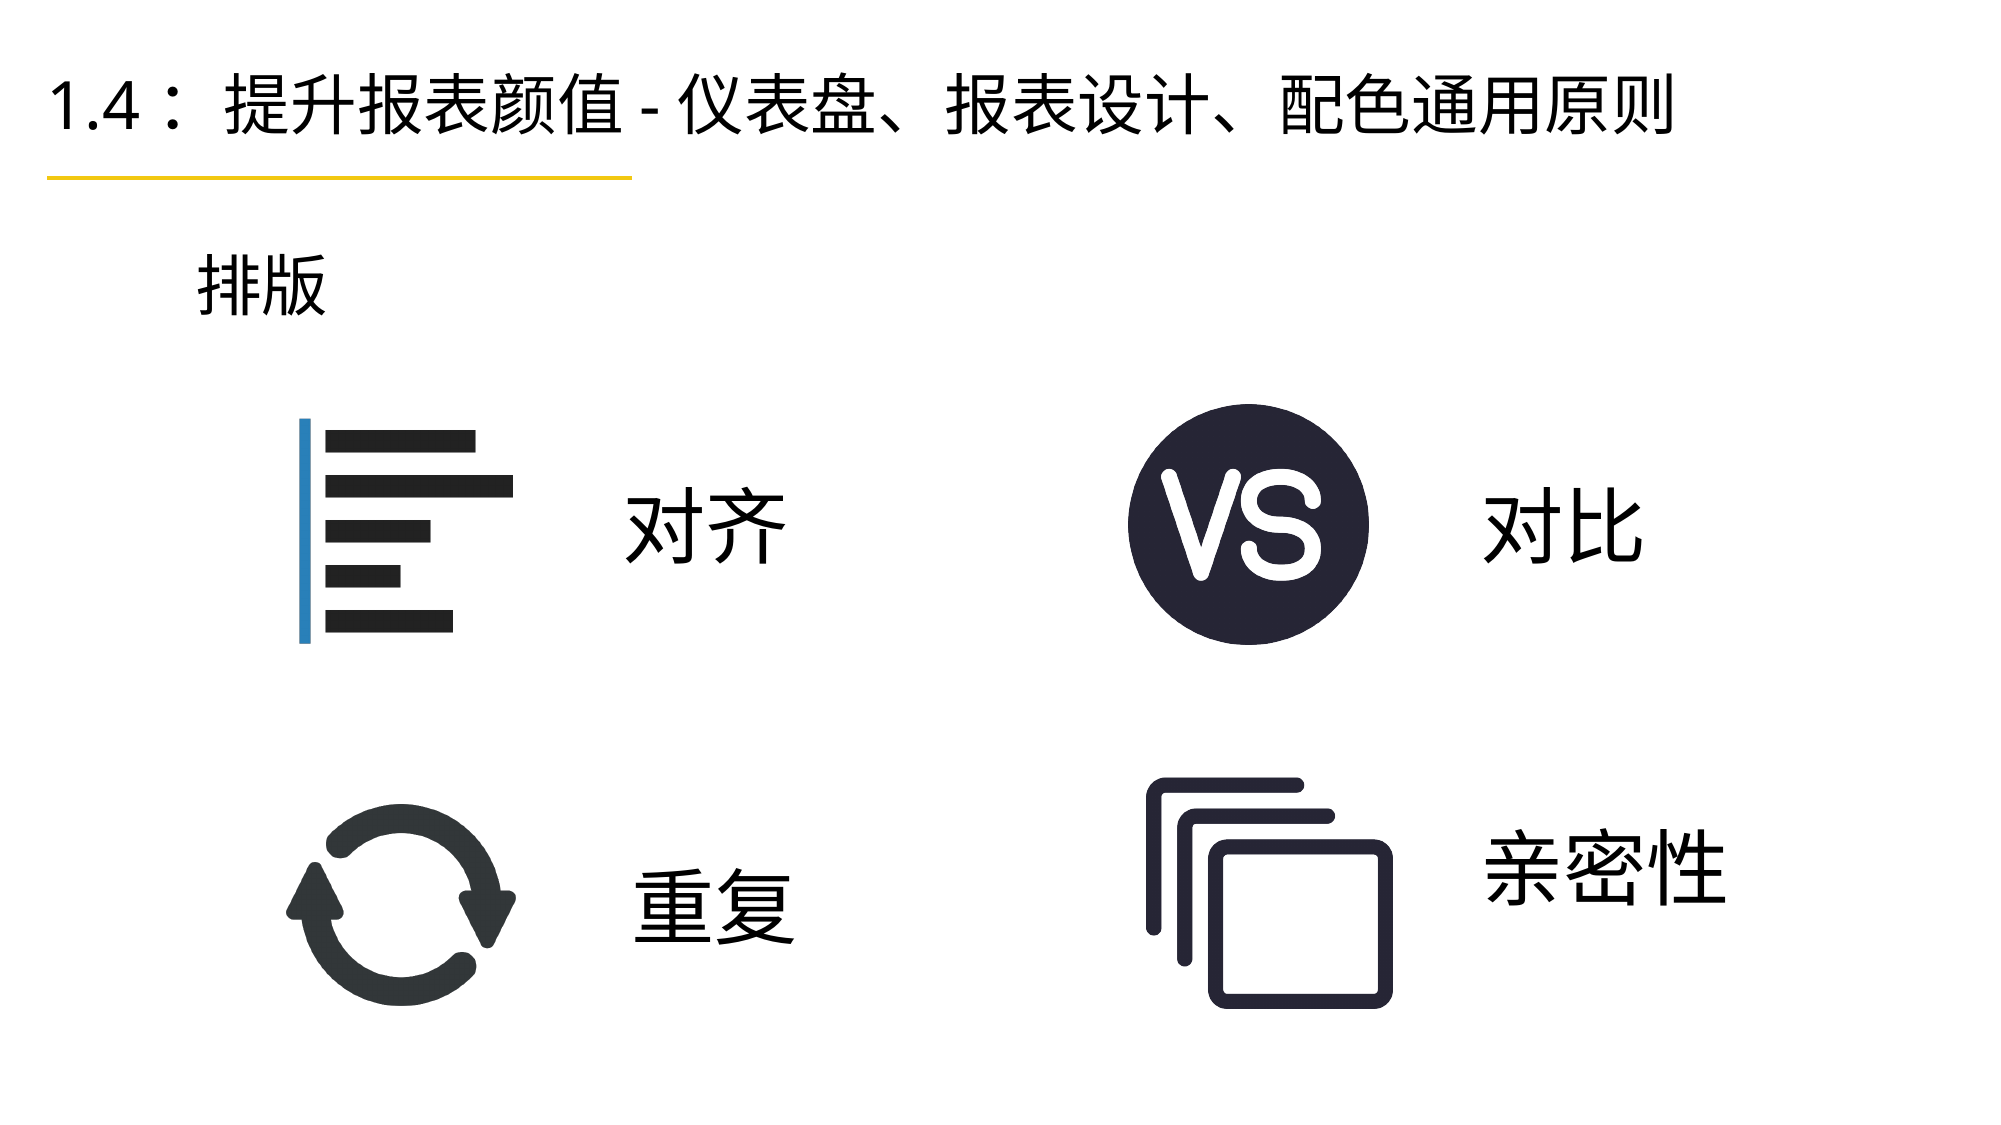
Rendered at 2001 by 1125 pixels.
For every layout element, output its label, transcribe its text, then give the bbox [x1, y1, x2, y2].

text_box 1.4：提升报表颜值-仪表盘、报表设计、配色通用原则 [31, 15, 1789, 201]
text_box 对齐 [607, 466, 900, 582]
text_box 重复 [617, 847, 909, 963]
picture [1128, 404, 1369, 645]
picture [1146, 777, 1393, 1010]
text_box 排版 [180, 236, 344, 332]
text_box 对比 [1465, 466, 1758, 582]
picture [286, 411, 526, 651]
text_box 亲密性 [1465, 808, 1758, 924]
picture [286, 804, 516, 1006]
